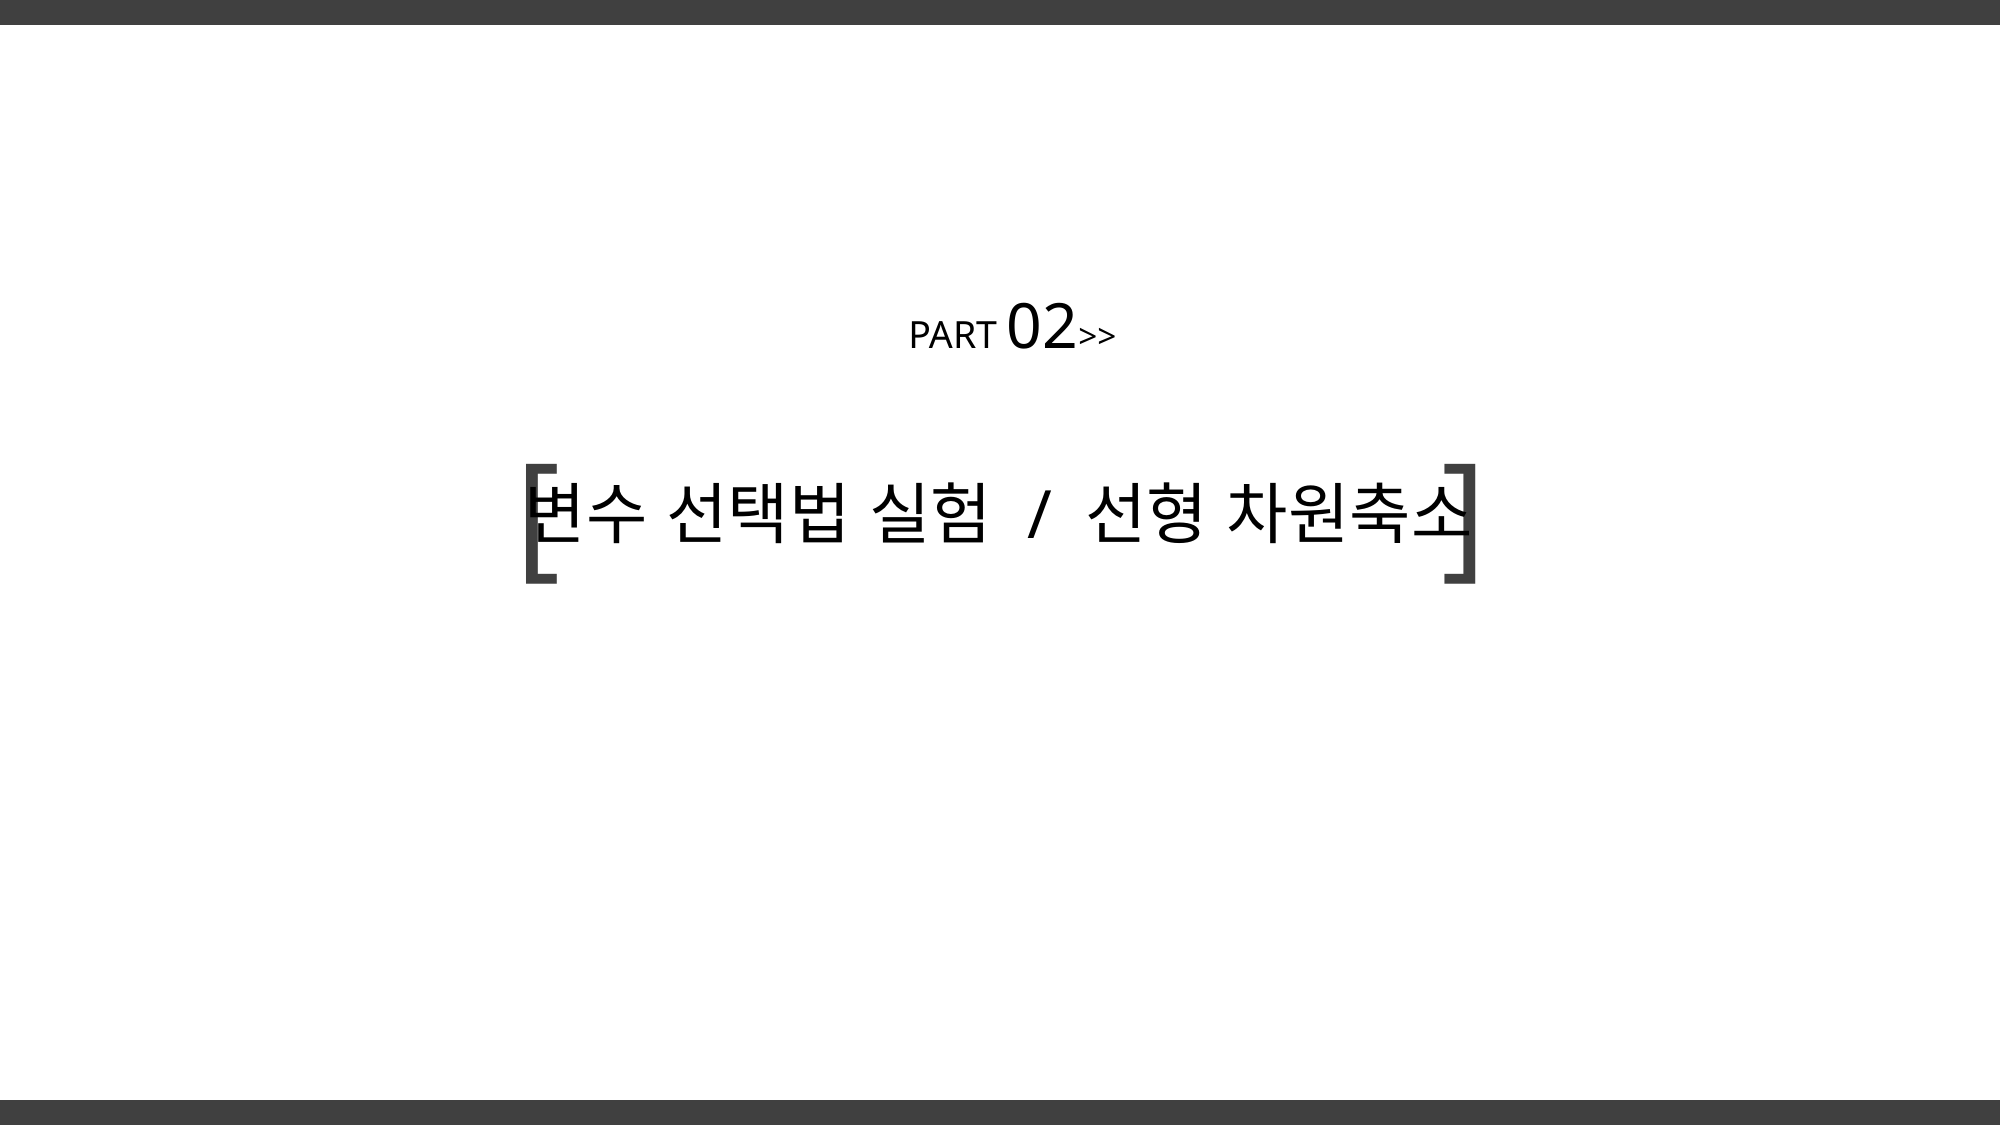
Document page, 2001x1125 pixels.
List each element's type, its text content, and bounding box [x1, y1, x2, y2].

text_box [0, 0, 2000, 26]
text_box [0, 1099, 2000, 1125]
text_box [495, 417, 1508, 600]
text_box PART 02>> [893, 278, 1132, 369]
